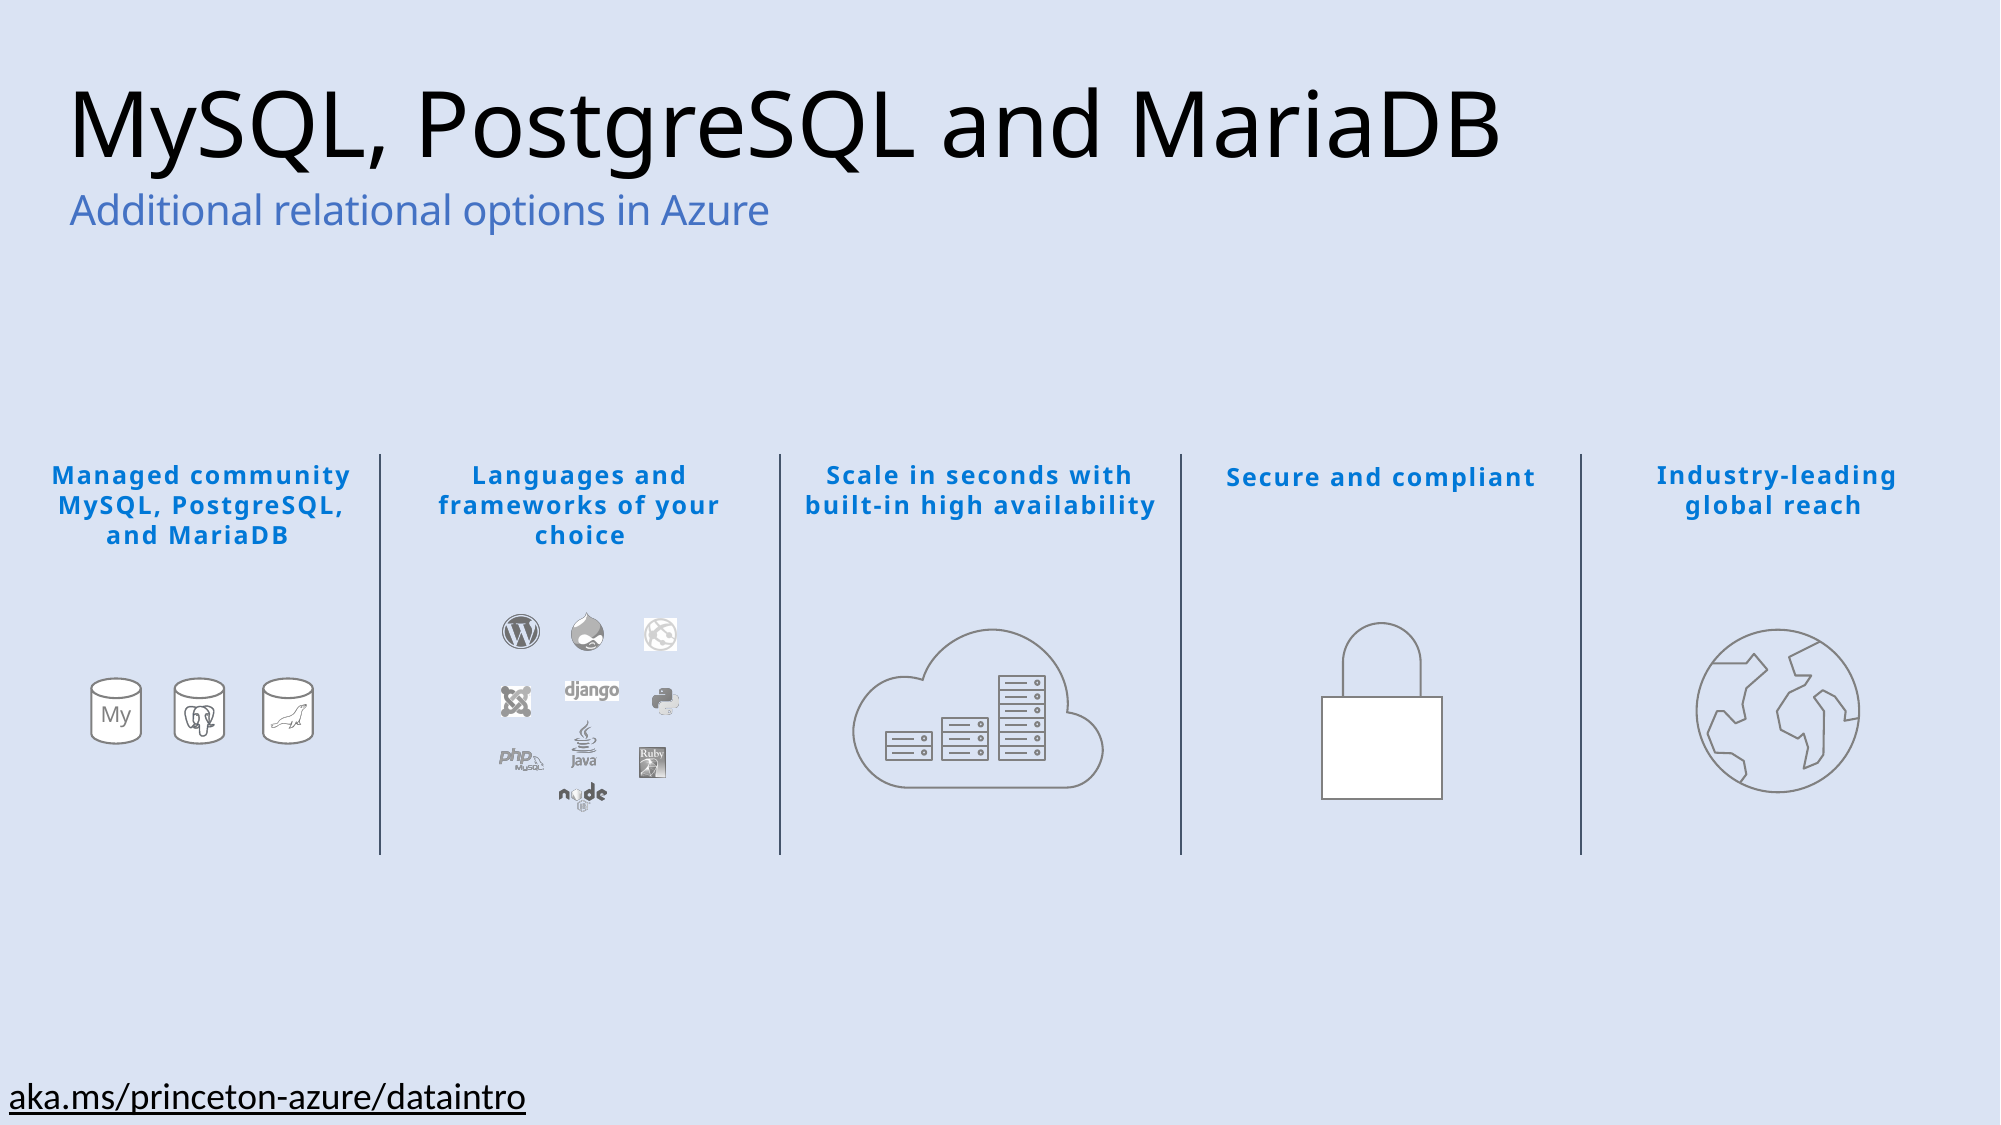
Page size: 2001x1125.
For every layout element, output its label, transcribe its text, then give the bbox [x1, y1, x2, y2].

text_box aka.ms/princeton-azure/dataintro​ [0, 1064, 849, 1125]
text_box My [90, 677, 142, 745]
text_box Industry-leading global reach [1630, 452, 1925, 527]
title MySQL, PostgreSQL and MariaDB [52, 36, 1860, 219]
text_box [1321, 623, 1442, 799]
text_box Managed community MySQL, PostgreSQL, and MariaDB [45, 452, 358, 557]
text_box [262, 677, 314, 745]
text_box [853, 629, 1103, 788]
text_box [1696, 629, 1860, 793]
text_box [379, 453, 1581, 856]
text_box Additional relational options in Azure [69, 184, 1930, 235]
text_box [174, 677, 225, 745]
picture [269, 704, 308, 729]
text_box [184, 705, 215, 737]
